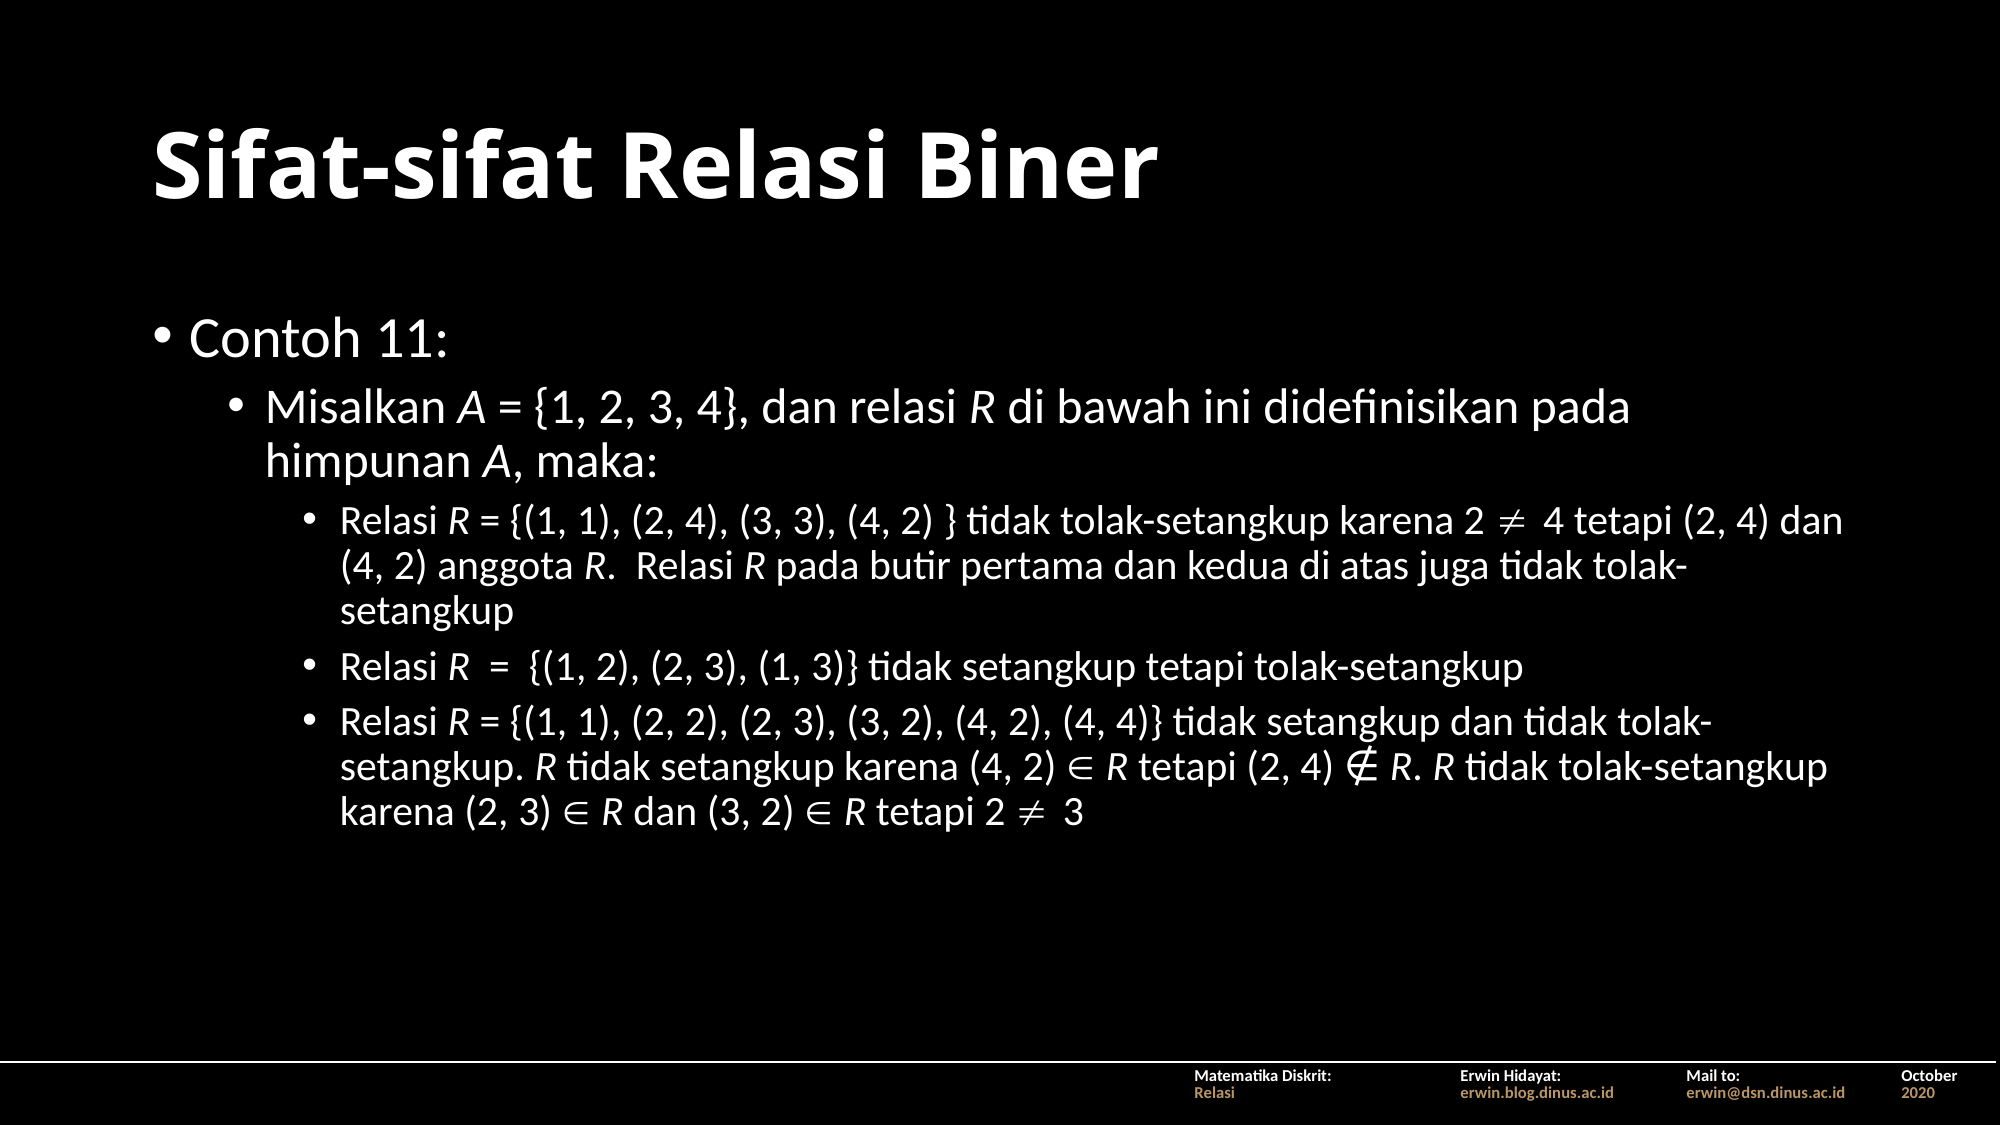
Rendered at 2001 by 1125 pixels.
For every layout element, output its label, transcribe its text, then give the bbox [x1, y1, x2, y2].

title Sifat-sifat Relasi Biner [137, 59, 1863, 278]
list Contoh 11: Misalkan A = {1, 2, 3, 4}, dan relasi R di bawah ini didefinisikan pada himpunan A, maka: Relasi R = {(1, 1), (2, 4), (3, 3), (4, 2) } tidak tolak-setangkup karena 2  4 tetapi (2, 4) dan (4, 2) anggota R. Relasi R pada butir pertama dan kedua di atas juga tidak tolak-setangkup Relasi R = {(1, 2), (2, 3), (1, 3)} tidak setangkup tetapi tolak-setangkup Relasi R = {(1, 1), (2, 2), (2, 3), (3, 2), (4, 2), (4, 4)} tidak setangkup dan tidak tolak-setangkup. R tidak setangkup karena (4, 2) ∈ R tetapi (2, 4) ∉ R. R tidak tolak-setangkup karena (2, 3) ∈ R dan (3, 2) ∈ R tetapi 2  3 [137, 299, 1863, 1014]
